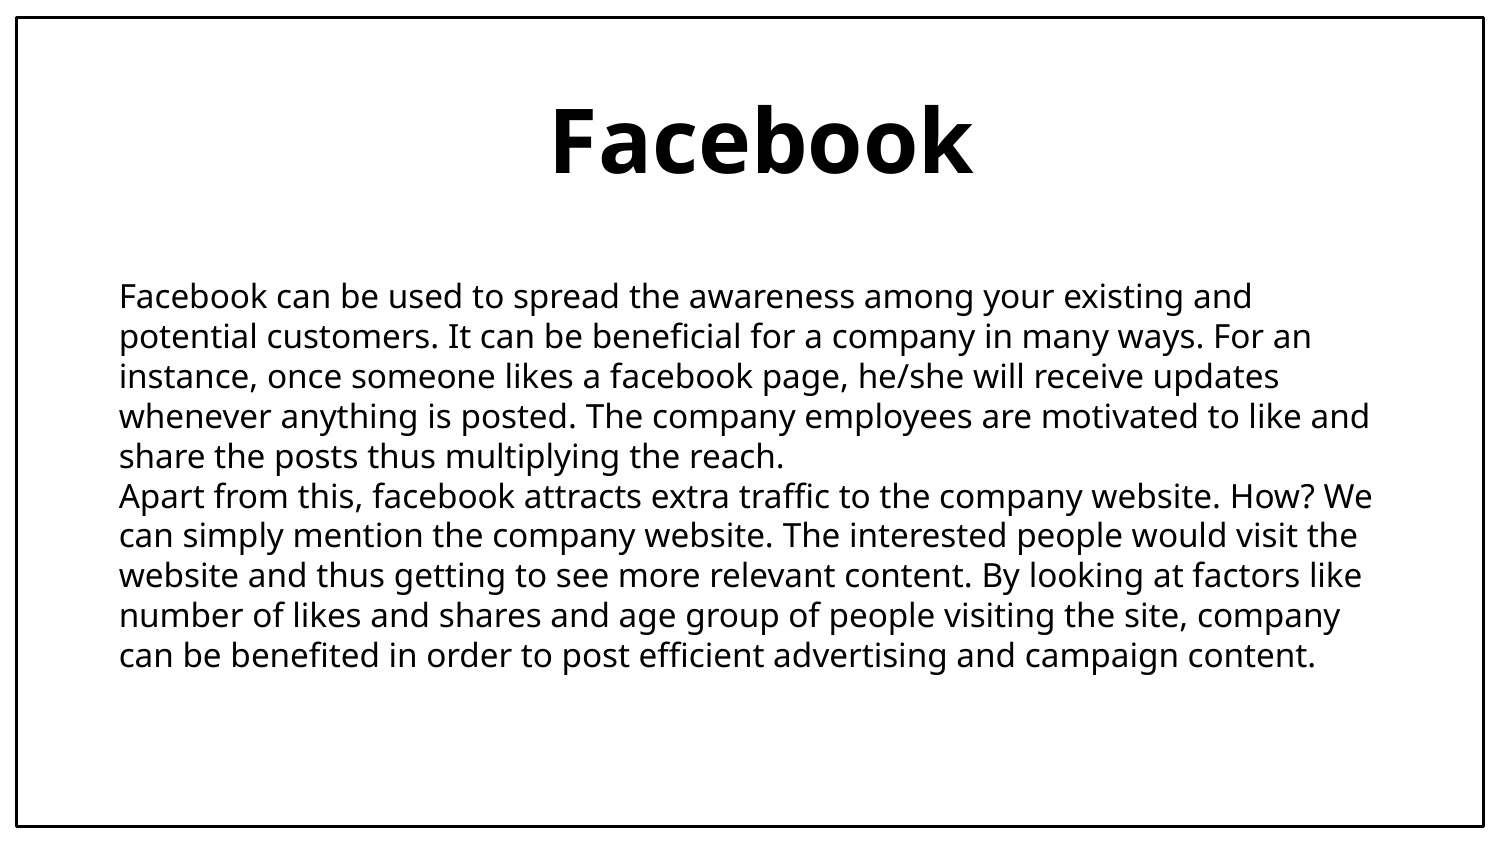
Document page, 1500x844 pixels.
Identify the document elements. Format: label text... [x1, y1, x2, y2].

subtitle Facebook can be used to spread the awareness among your existing and potential customers. It can be beneficial for a company in many ways. For an instance, once someone likes a facebook page, he/she will receive updates whenever anything is posted. The company employees are motivated to like and share the posts thus multiplying the reach. Apart from this, facebook attracts extra traffic to the company website. How? We can simply mention the company website. The interested people would visit the website and thus getting to see more relevant content. By looking at factors like number of likes and shares and age group of people visiting the site, company can be benefited in order to post efficient advertising and campaign content. [103, 177, 1397, 772]
title Facebook [118, 69, 1382, 186]
